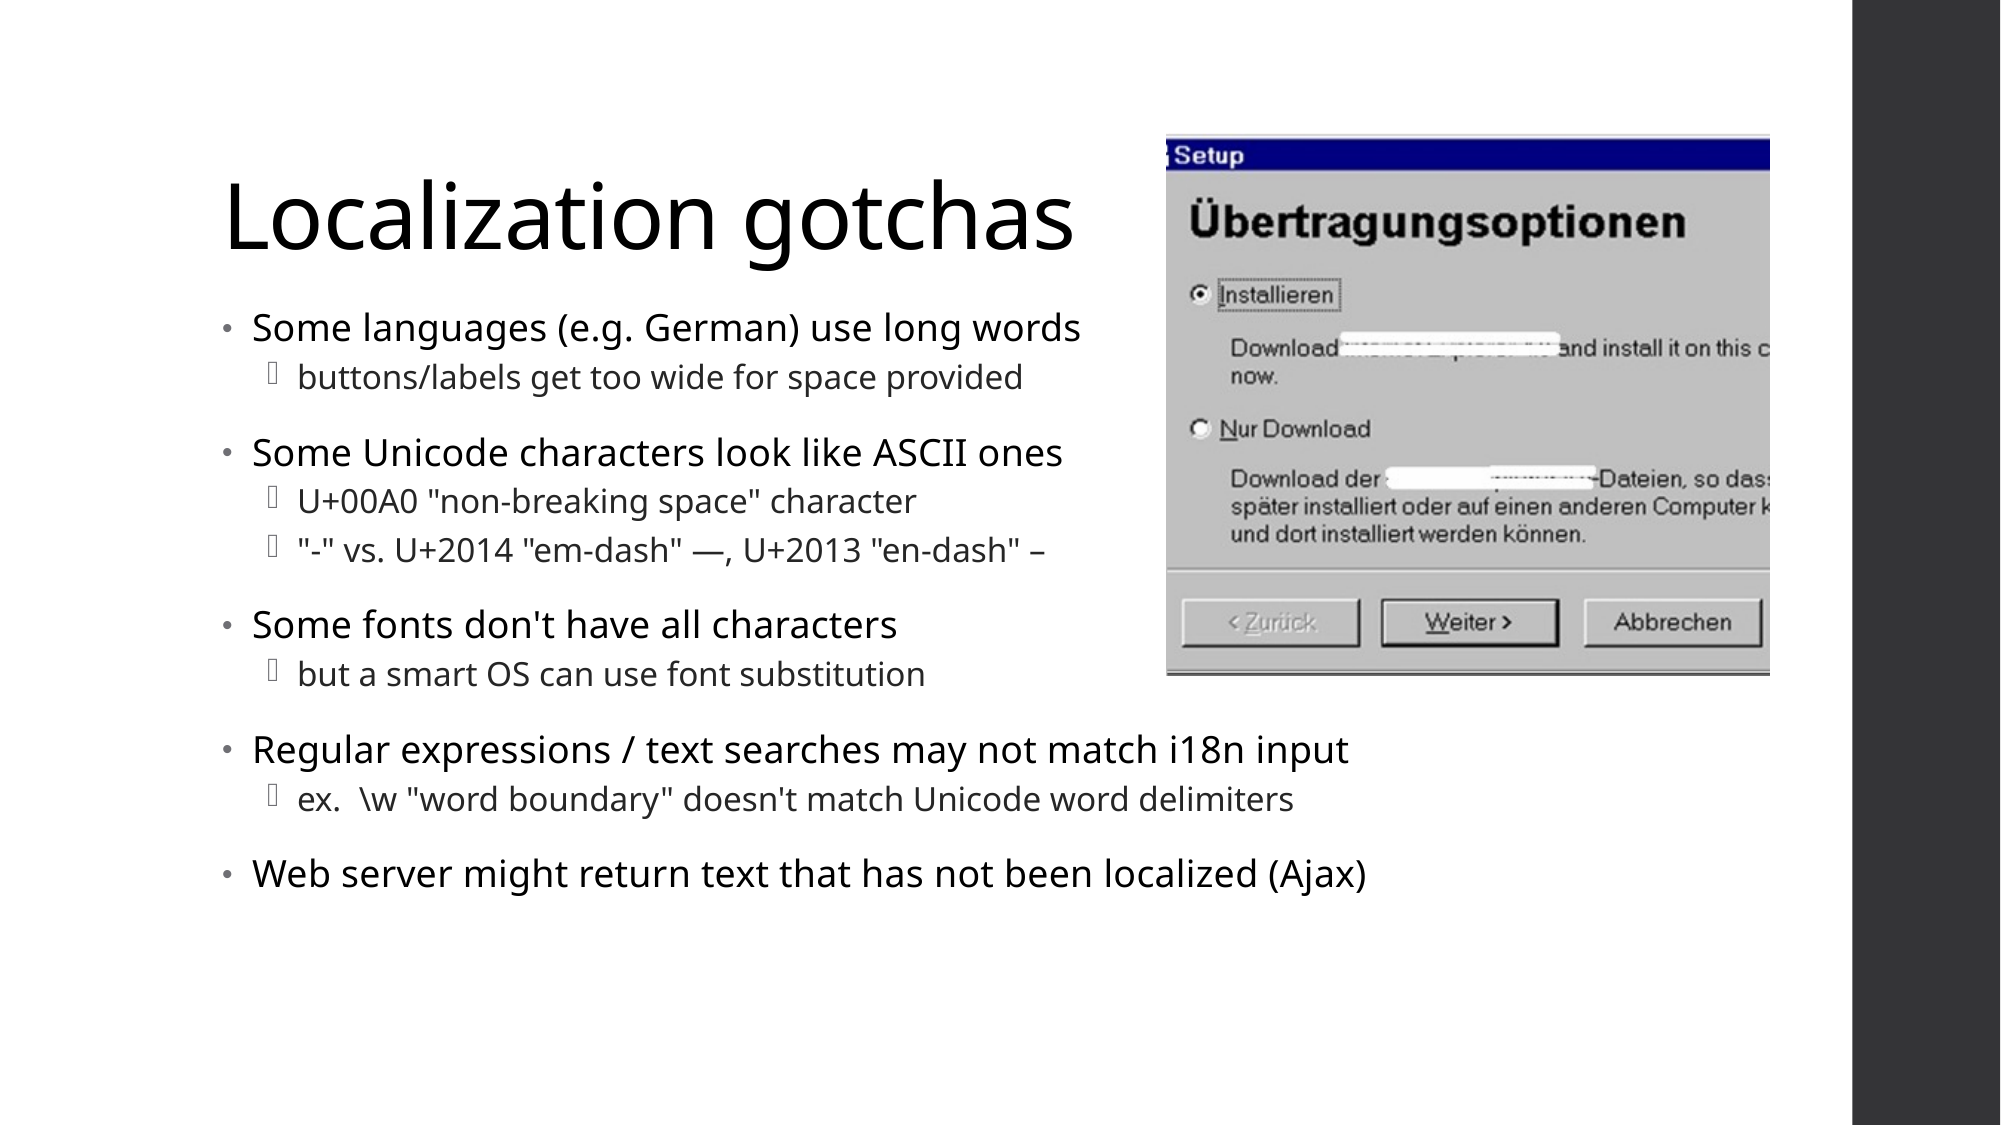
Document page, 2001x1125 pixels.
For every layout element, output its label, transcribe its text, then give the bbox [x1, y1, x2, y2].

list Some languages (e.g. German) use long words buttons/labels get too wide for space provided Some Unicode characters look like ASCII ones U+00A0 "non-breaking space" character "-" vs. U+2014 "em-dash" —, U+2013 "en-dash" – Some fonts don't have all characters but a smart OS can use font substitution Regular expressions / text searches may not match i18n input ex. \w "word boundary" doesn't match Unicode word delimiters Web server might return text that has not been localized (Ajax) [206, 299, 1617, 1014]
title Localization gotchas [206, 60, 1797, 278]
picture [1166, 133, 1770, 676]
